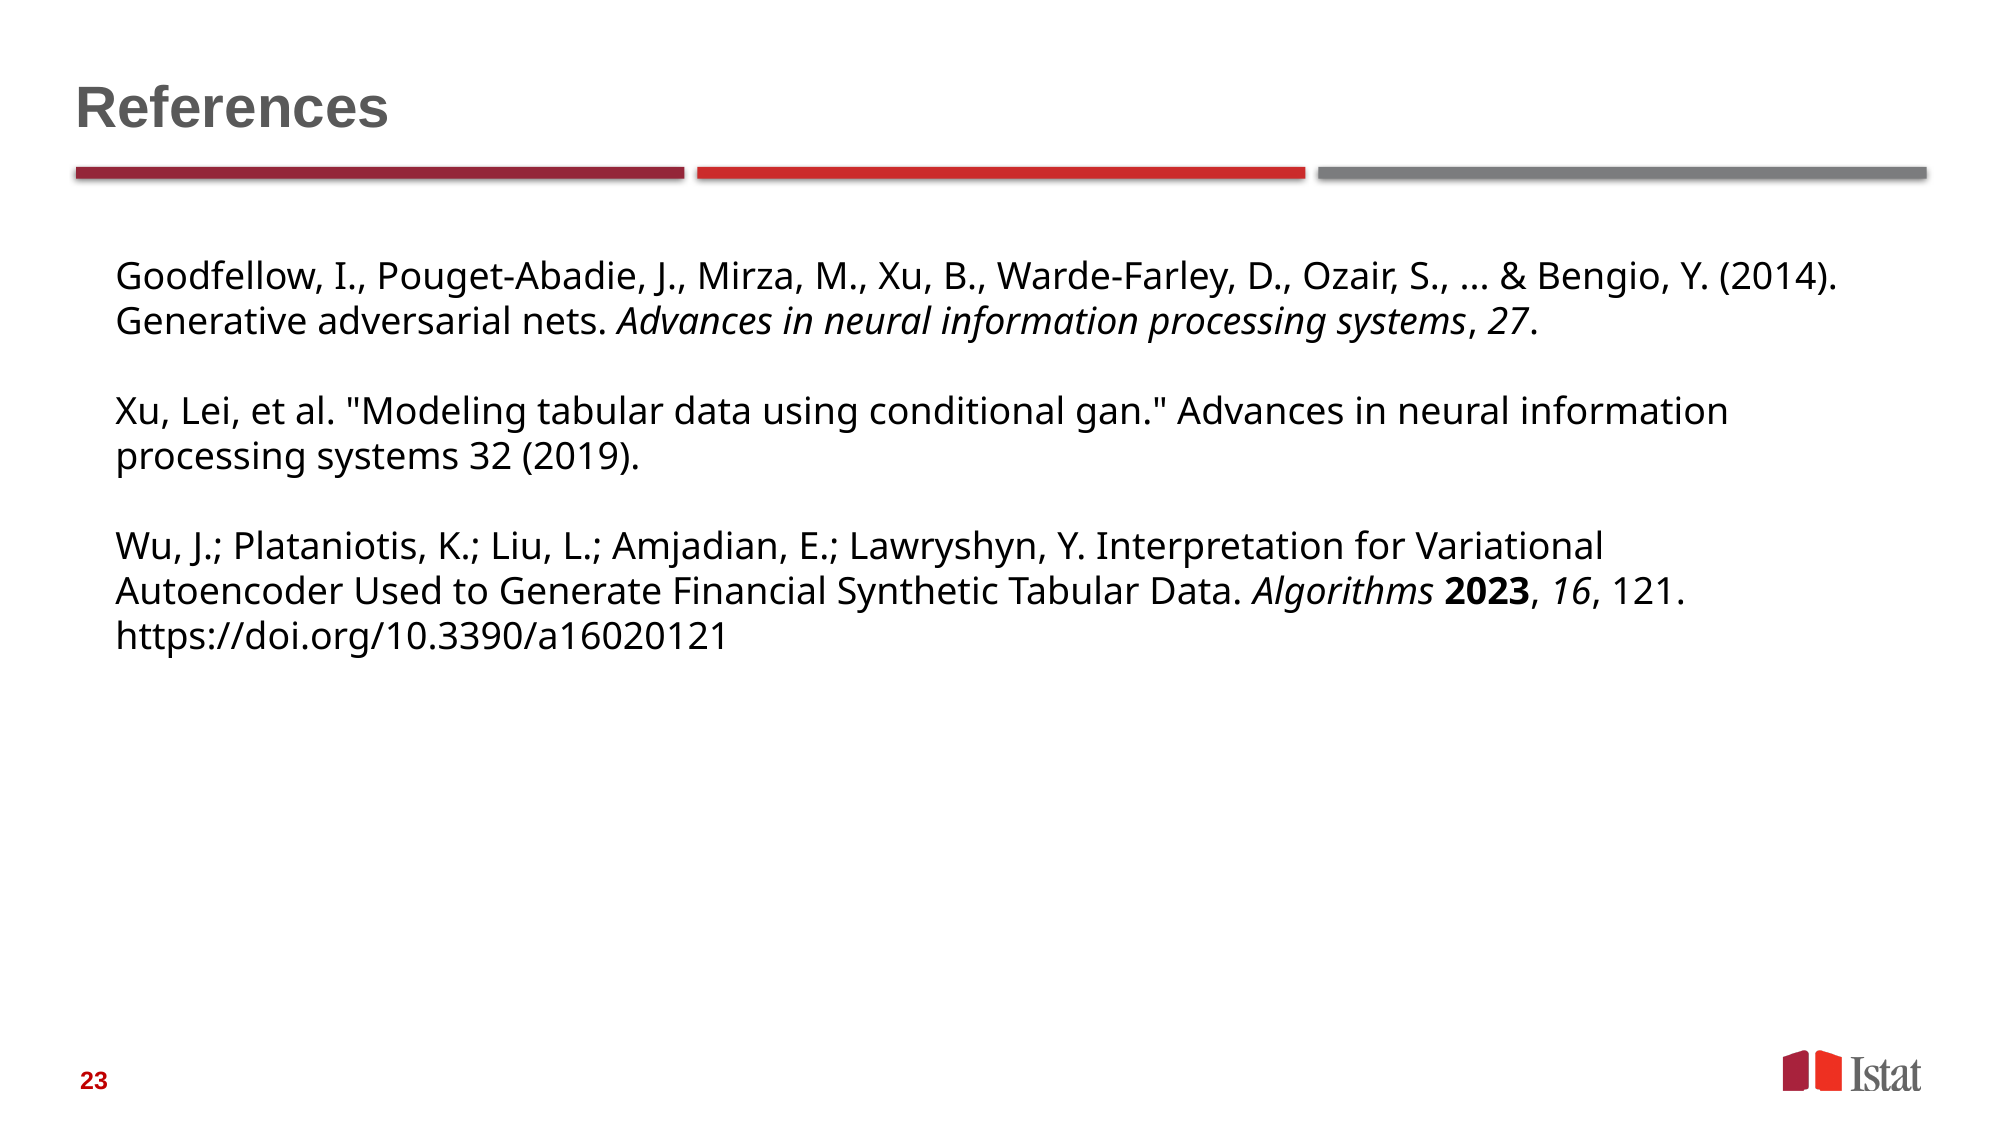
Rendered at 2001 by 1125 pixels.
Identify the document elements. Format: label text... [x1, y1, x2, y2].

title References [75, 76, 1925, 140]
slide_number 23 [53, 1049, 136, 1110]
text_box Goodfellow, I., Pouget-Abadie, J., Mirza, M., Xu, B., Warde-Farley, D., Ozair, S., ... & Bengio, Y. (2014). Generative adversarial nets. Advances in neural information processing systems, 27. Xu, Lei, et al. "Modeling tabular data using conditional gan." Advances in neural information processing systems 32 (2019). Wu, J.; Plataniotis, K.; Liu, L.; Amjadian, E.; Lawryshyn, Y. Interpretation for Variational Autoencoder Used to Generate Financial Synthetic Tabular Data. Algorithms 2023, 16, 121. https://doi.org/10.3390/a16020121 [100, 244, 1859, 665]
